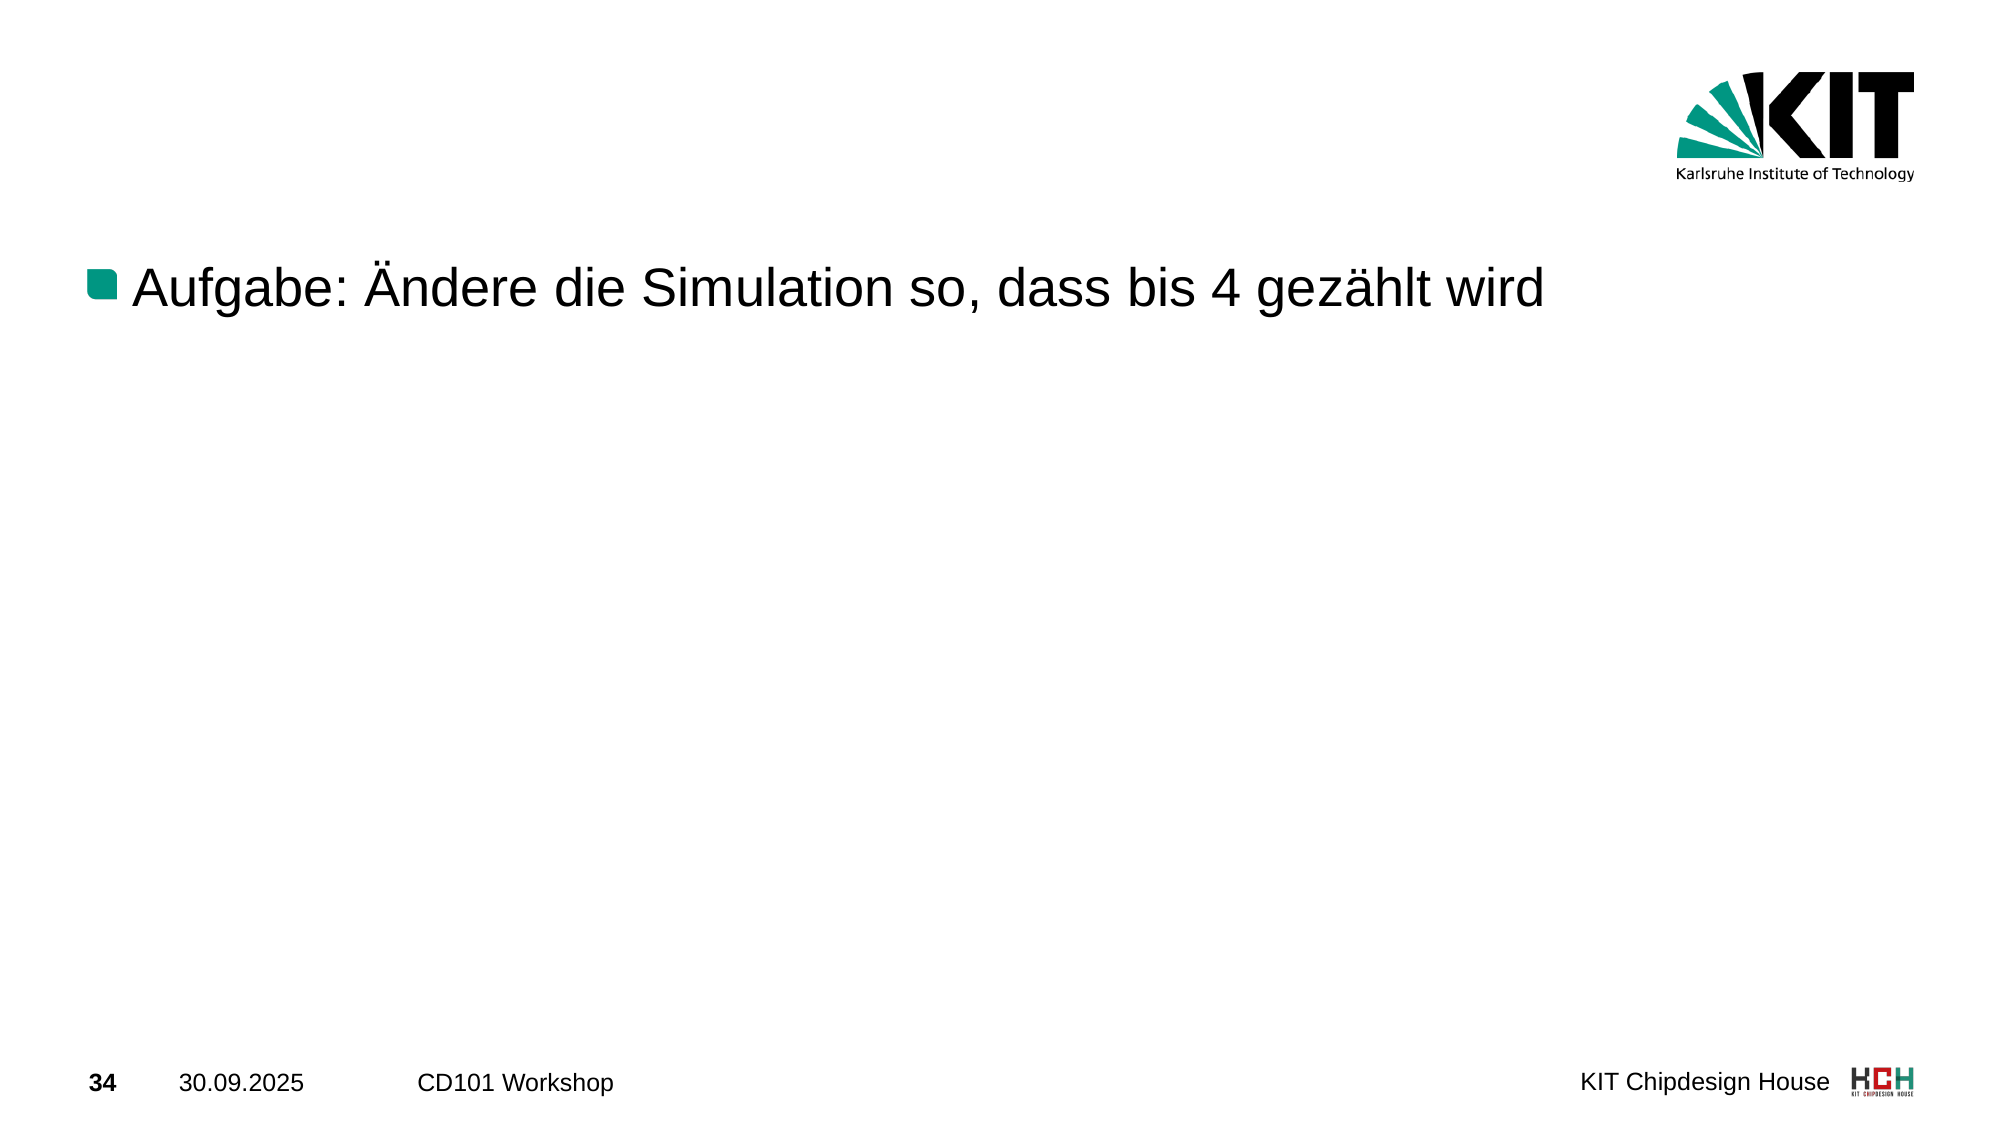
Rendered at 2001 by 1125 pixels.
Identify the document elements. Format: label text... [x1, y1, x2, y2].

footer CD101 Workshop [417, 1038, 1275, 1125]
list Aufgabe: Ändere die Simulation so, dass bis 4 gezählt wird [87, 259, 1913, 996]
picture [1677, 72, 1914, 182]
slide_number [178, 1038, 404, 1125]
picture [87, 269, 117, 303]
slide_number 34 [88, 1038, 161, 1125]
picture [1851, 1067, 1914, 1097]
